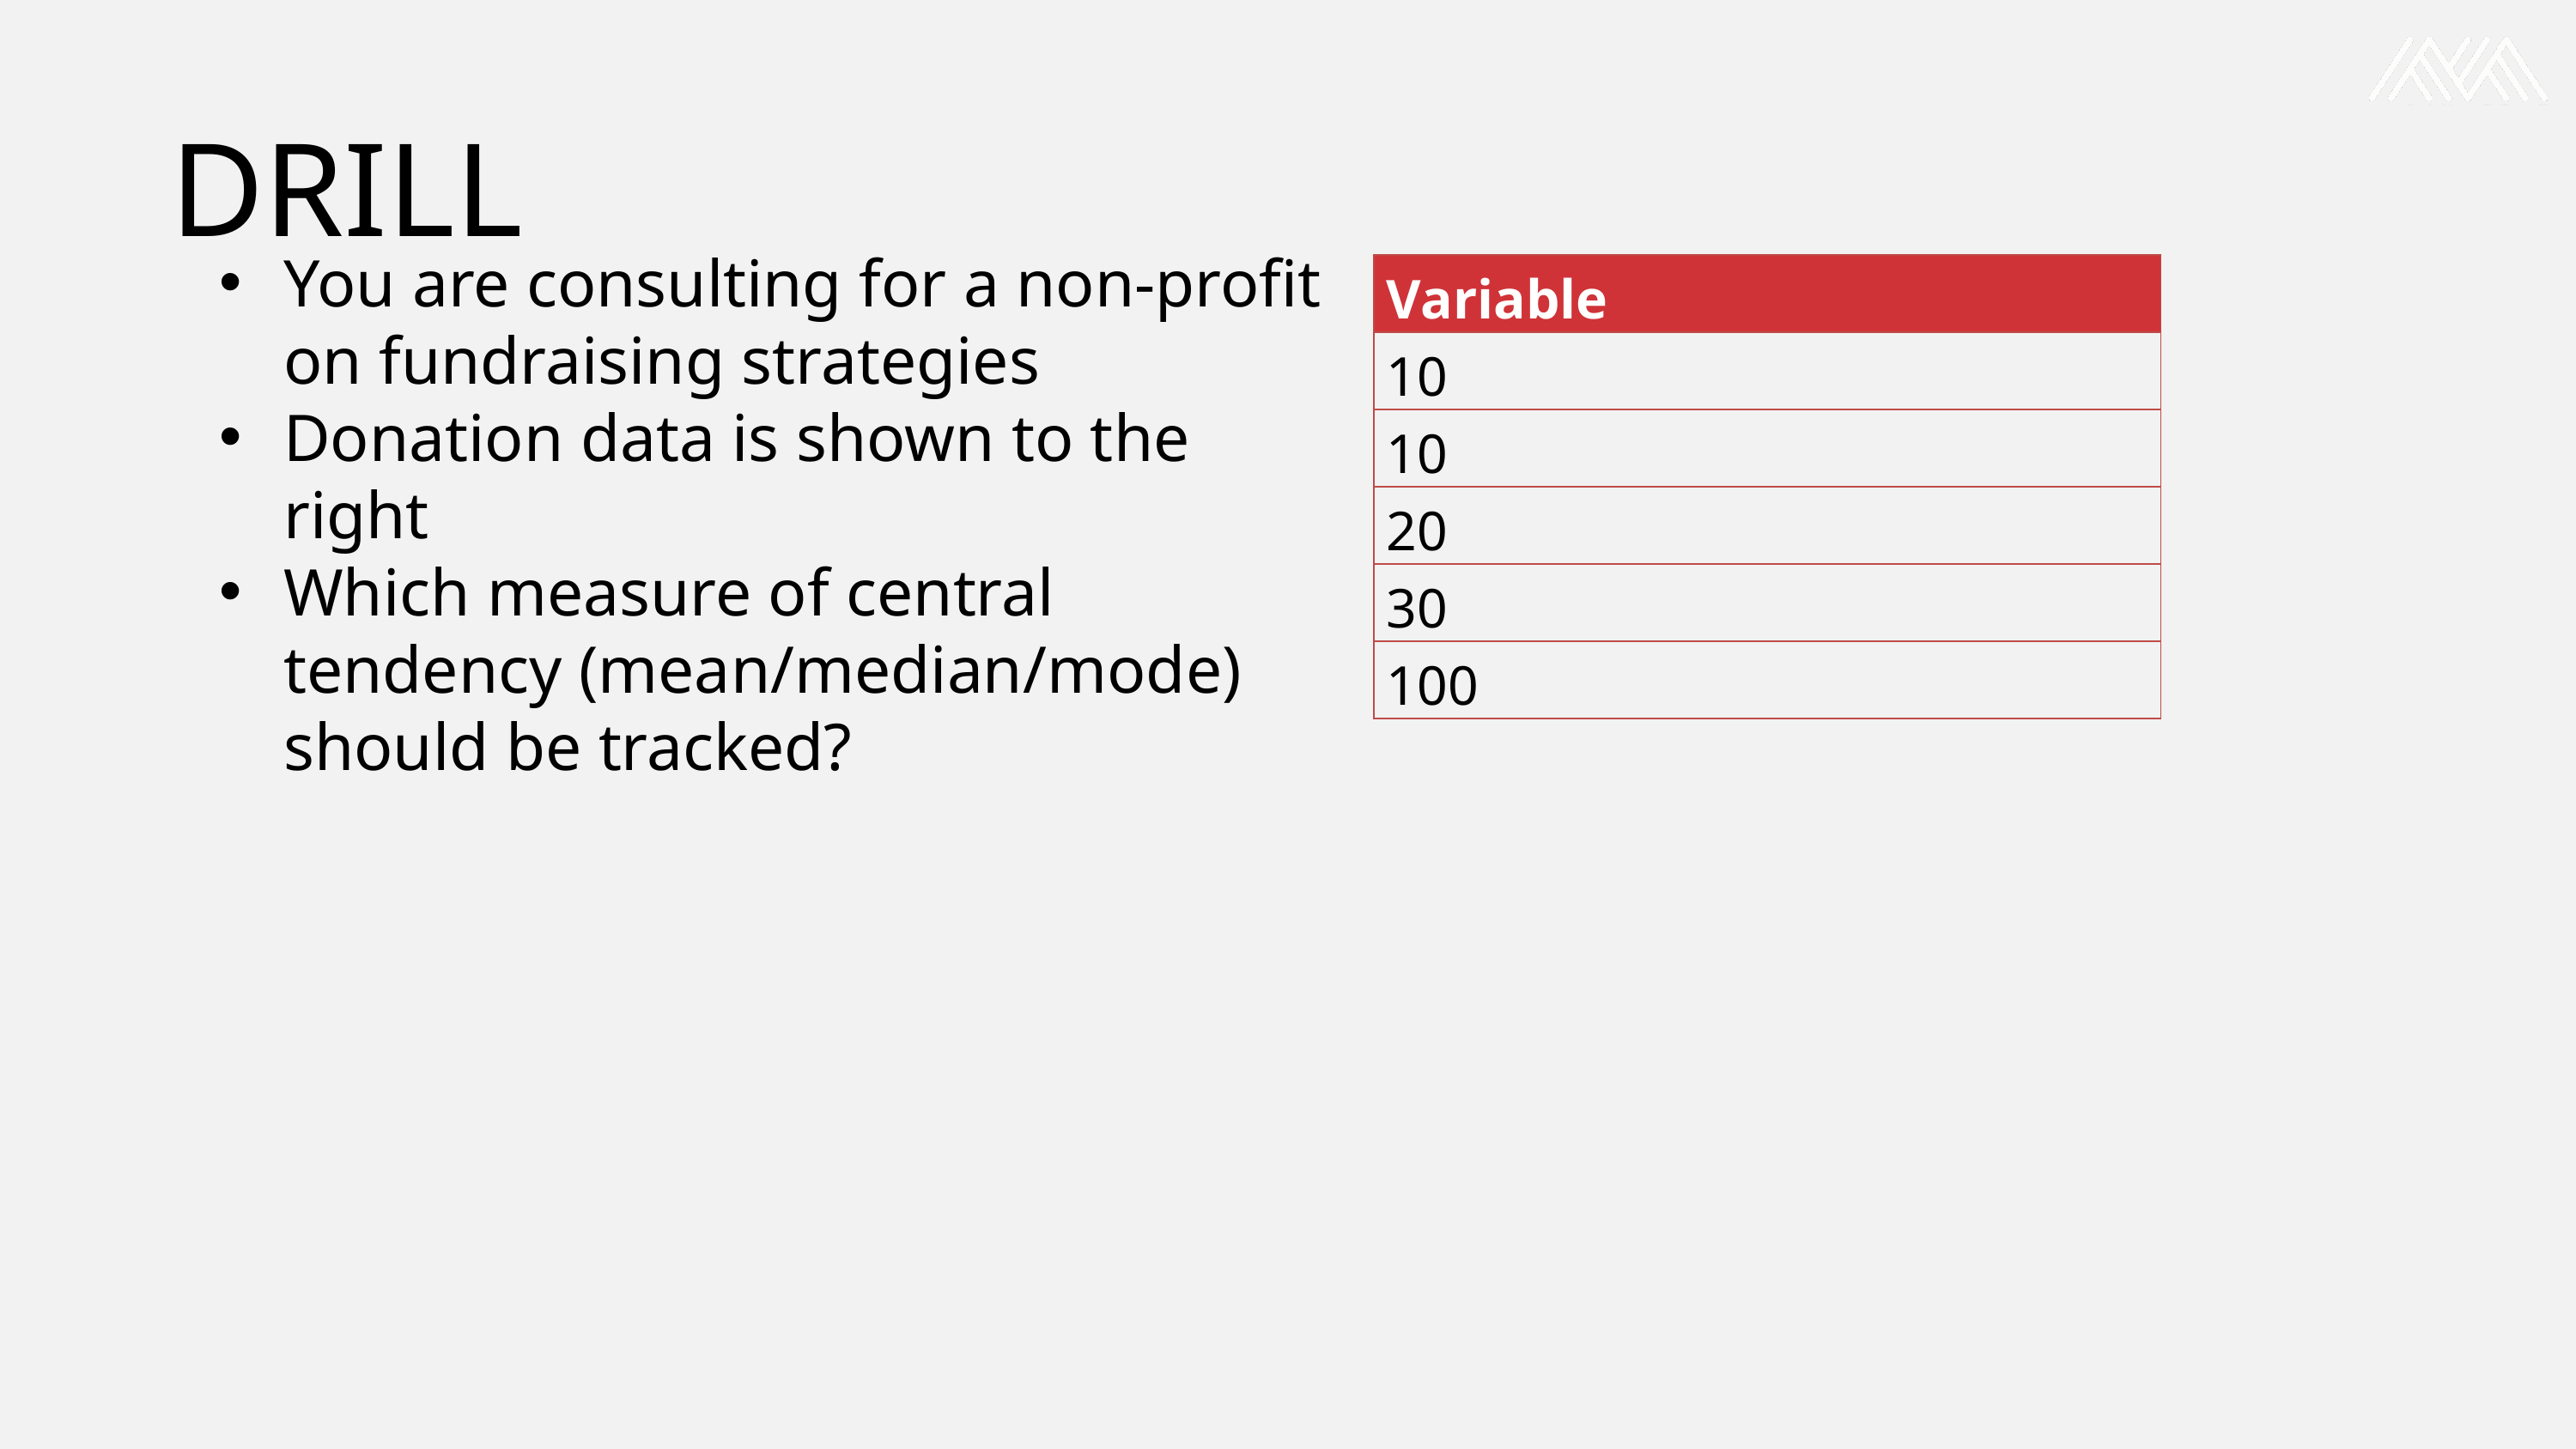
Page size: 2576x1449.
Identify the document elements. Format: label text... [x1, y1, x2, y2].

table_cell 20 [1375, 488, 2160, 563]
picture [2318, 0, 2576, 194]
table_cell 10 [1375, 410, 2160, 486]
table_cell 30 [1375, 565, 2160, 640]
text_box DRILL [170, 82, 622, 242]
text_box You are consulting for a non-profit on fundraising strategies Donation data is shown to the right Which measure of central tendency (mean/median/mode) should be tracked? [170, 242, 1331, 784]
table_cell 10 [1375, 333, 2160, 409]
table_cell 100 [1375, 642, 2160, 718]
table_header Variable [1375, 256, 2160, 331]
